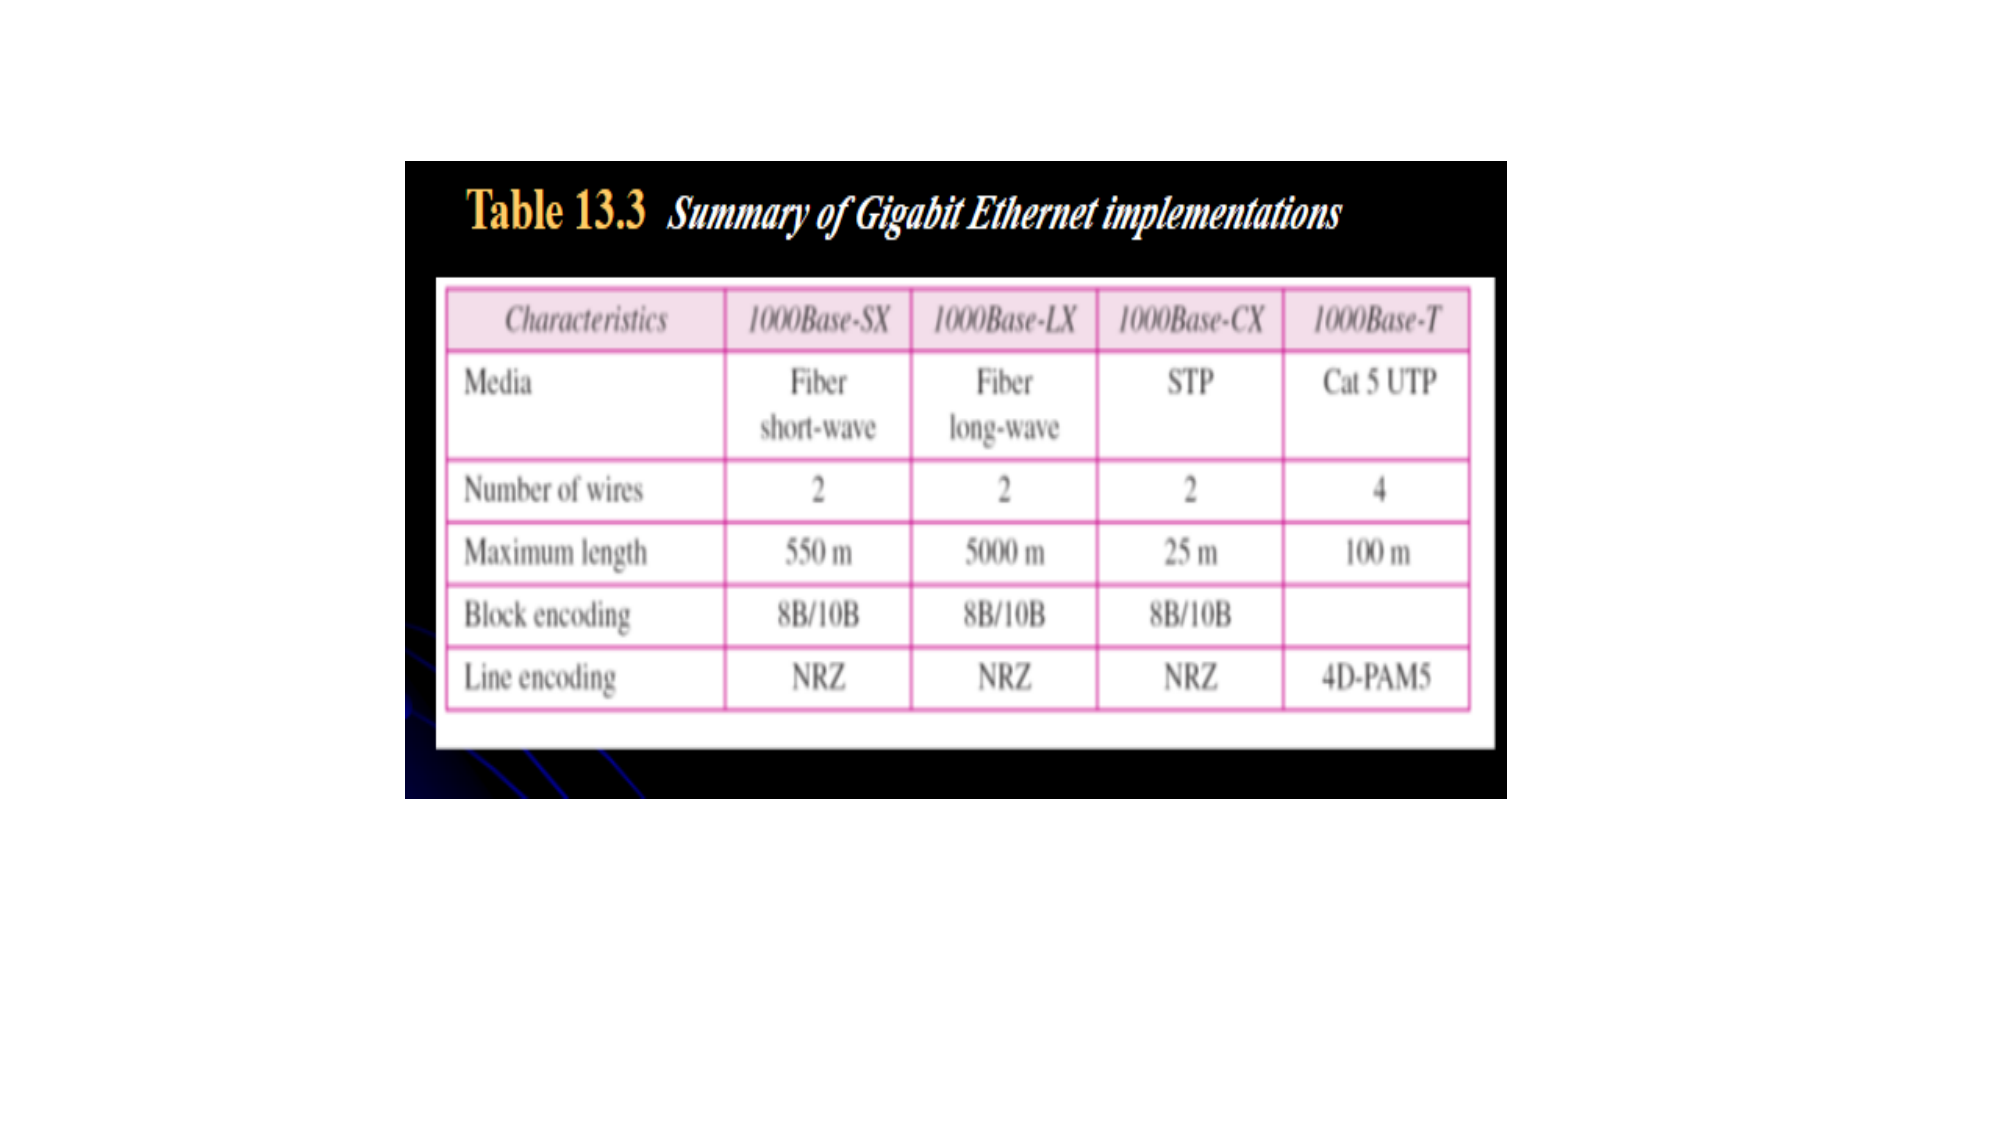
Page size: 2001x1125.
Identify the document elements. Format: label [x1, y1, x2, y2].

picture [404, 160, 1507, 799]
